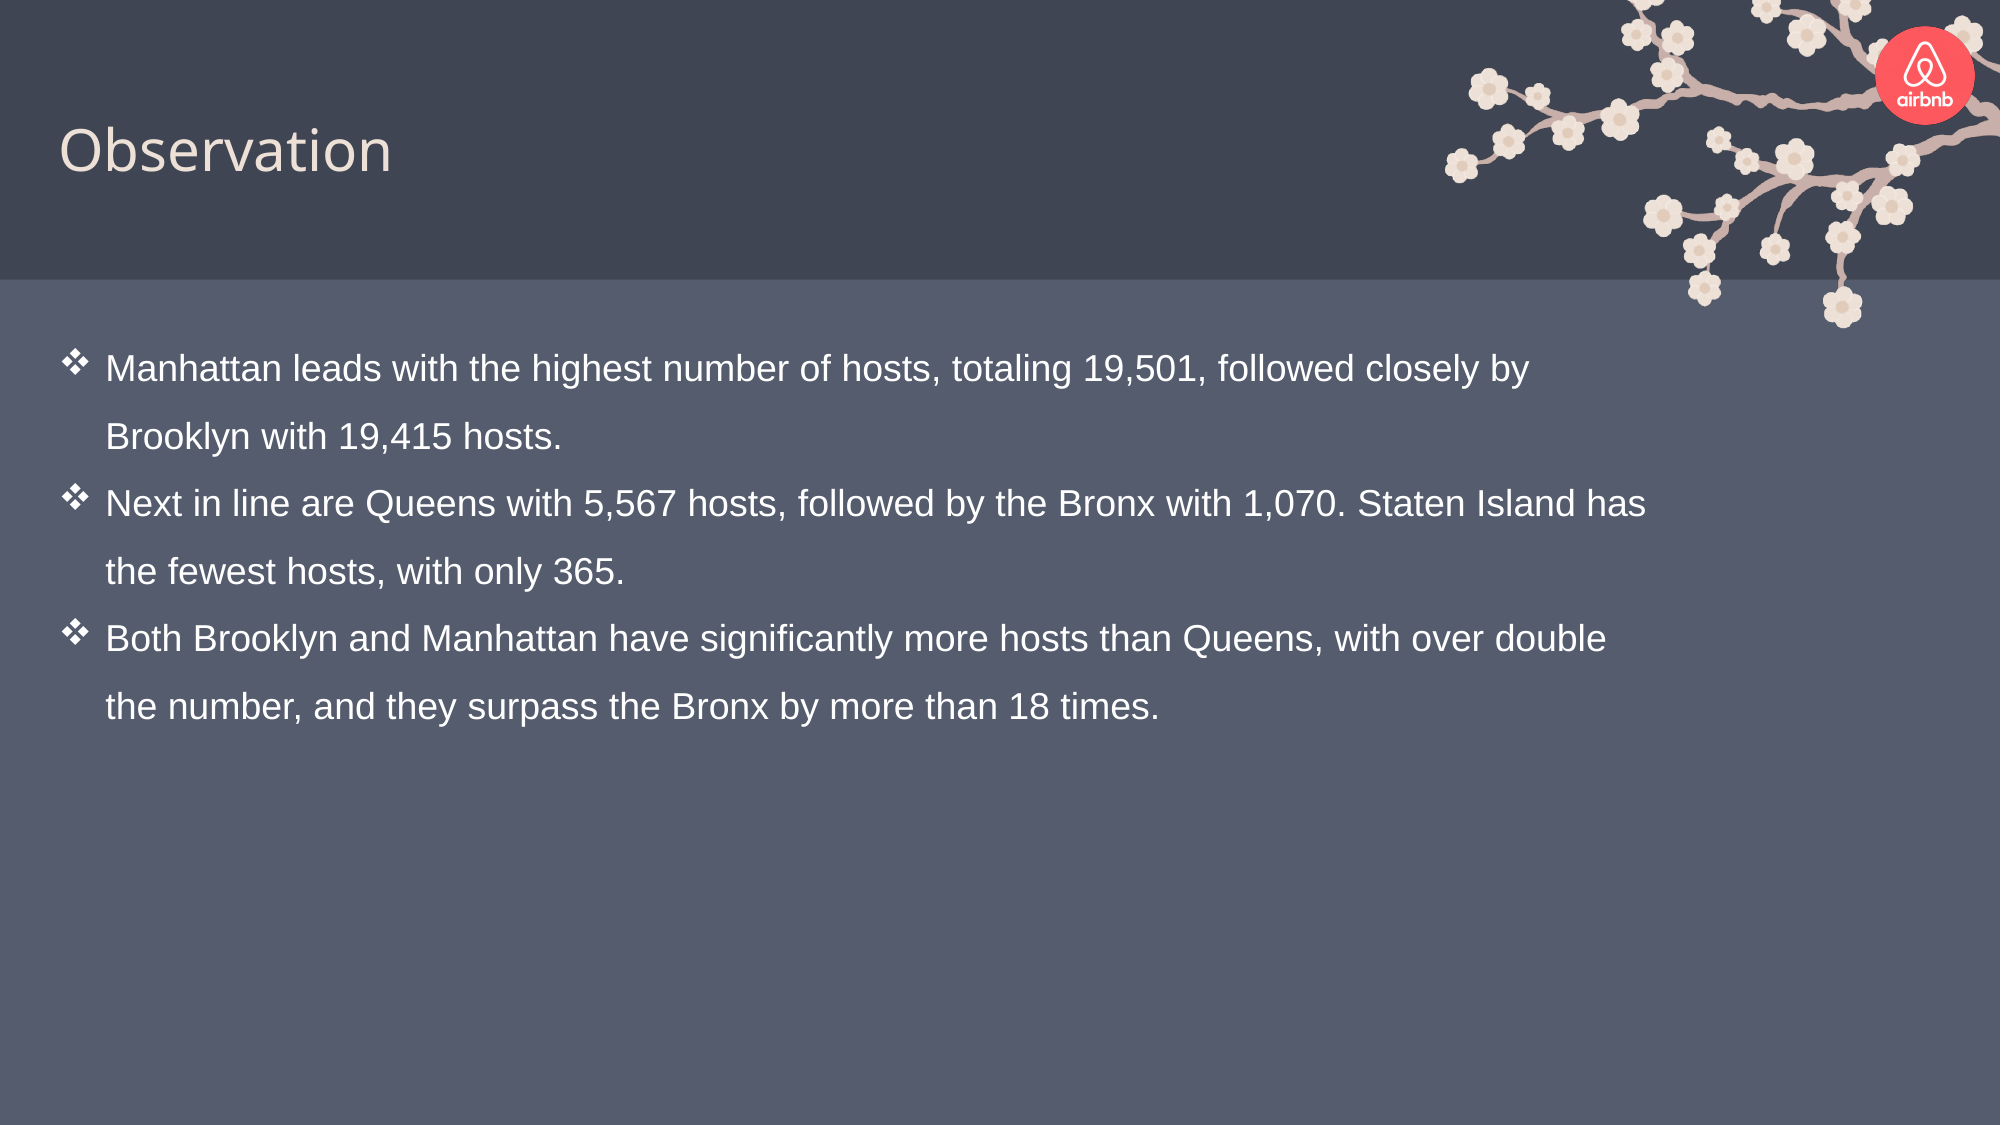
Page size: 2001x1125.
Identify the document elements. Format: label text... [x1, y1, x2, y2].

text_box Observation [43, 70, 441, 191]
text_box Manhattan leads with the highest number of hosts, totaling 19,501, followed closely by Brooklyn with 19,415 hosts. Next in line are Queens with 5,567 hosts, followed by the Bronx with 1,070. Staten Island has the fewest hosts, with only 365. Both Brooklyn and Manhattan have significantly more hosts than Queens, with over double the number, and they surpass the Bronx by more than 18 times. [43, 314, 1683, 735]
picture [1416, 0, 2000, 357]
